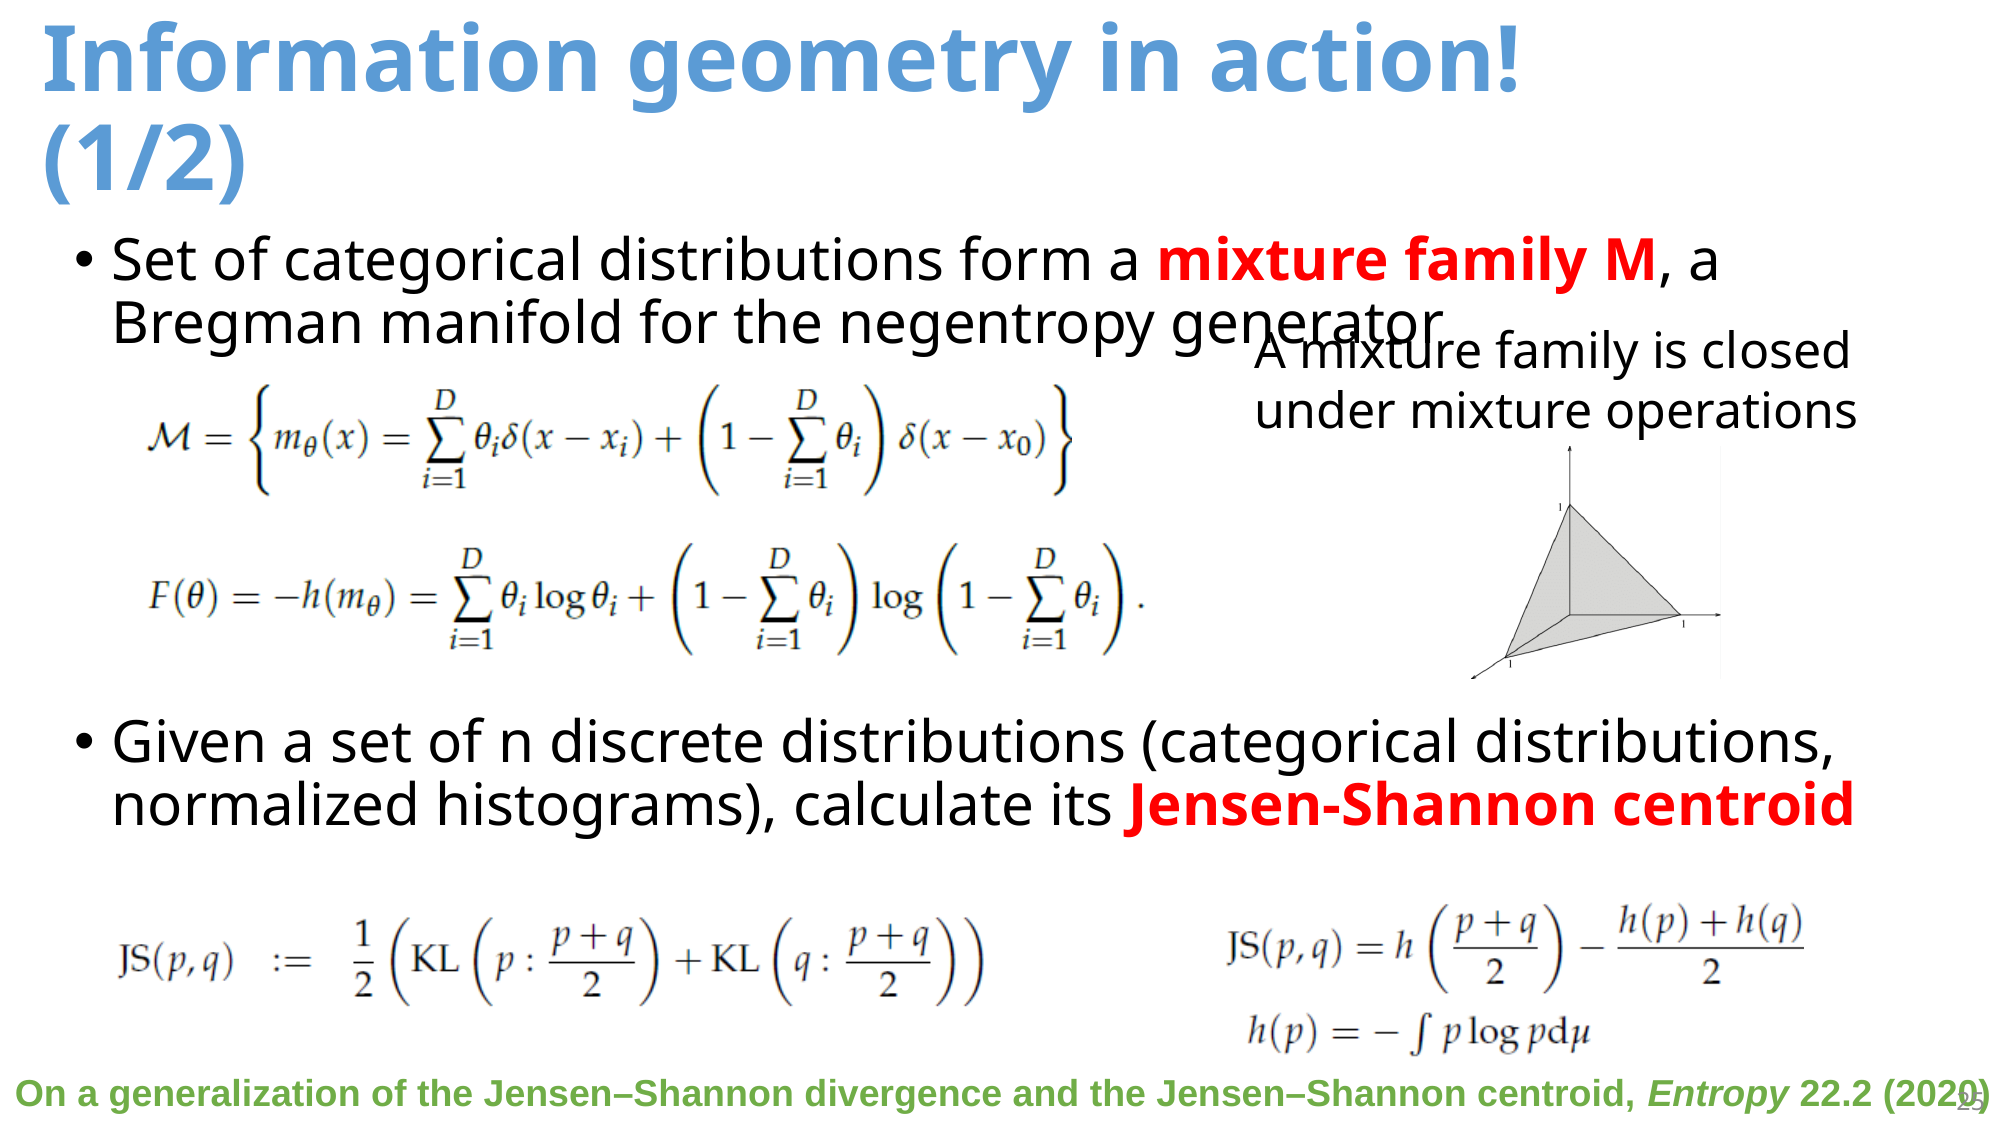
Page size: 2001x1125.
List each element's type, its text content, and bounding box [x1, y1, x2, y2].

title Information geometry in action! (1/2) [27, 3, 1753, 221]
picture [1471, 446, 1721, 679]
picture [1239, 1005, 1597, 1058]
text_box On a generalization of the Jensen–Shannon divergence and the Jensen–Shannon centroid, Entropy 22.2 (2020) [0, 1061, 2000, 1122]
picture [118, 534, 1157, 670]
picture [133, 366, 1072, 523]
list Set of categorical distributions form a mixture family M, a Bregman manifold for the negentropy generator Given a set of n discrete distributions (categorical distributions, normalized histograms), calculate its Jensen-Shannon centroid [59, 223, 1960, 937]
text_box A mixture family is closed under mixture operations [1239, 311, 1881, 447]
picture [91, 902, 987, 1011]
slide_number 25 [1848, 1072, 2000, 1125]
picture [1222, 895, 1804, 1000]
